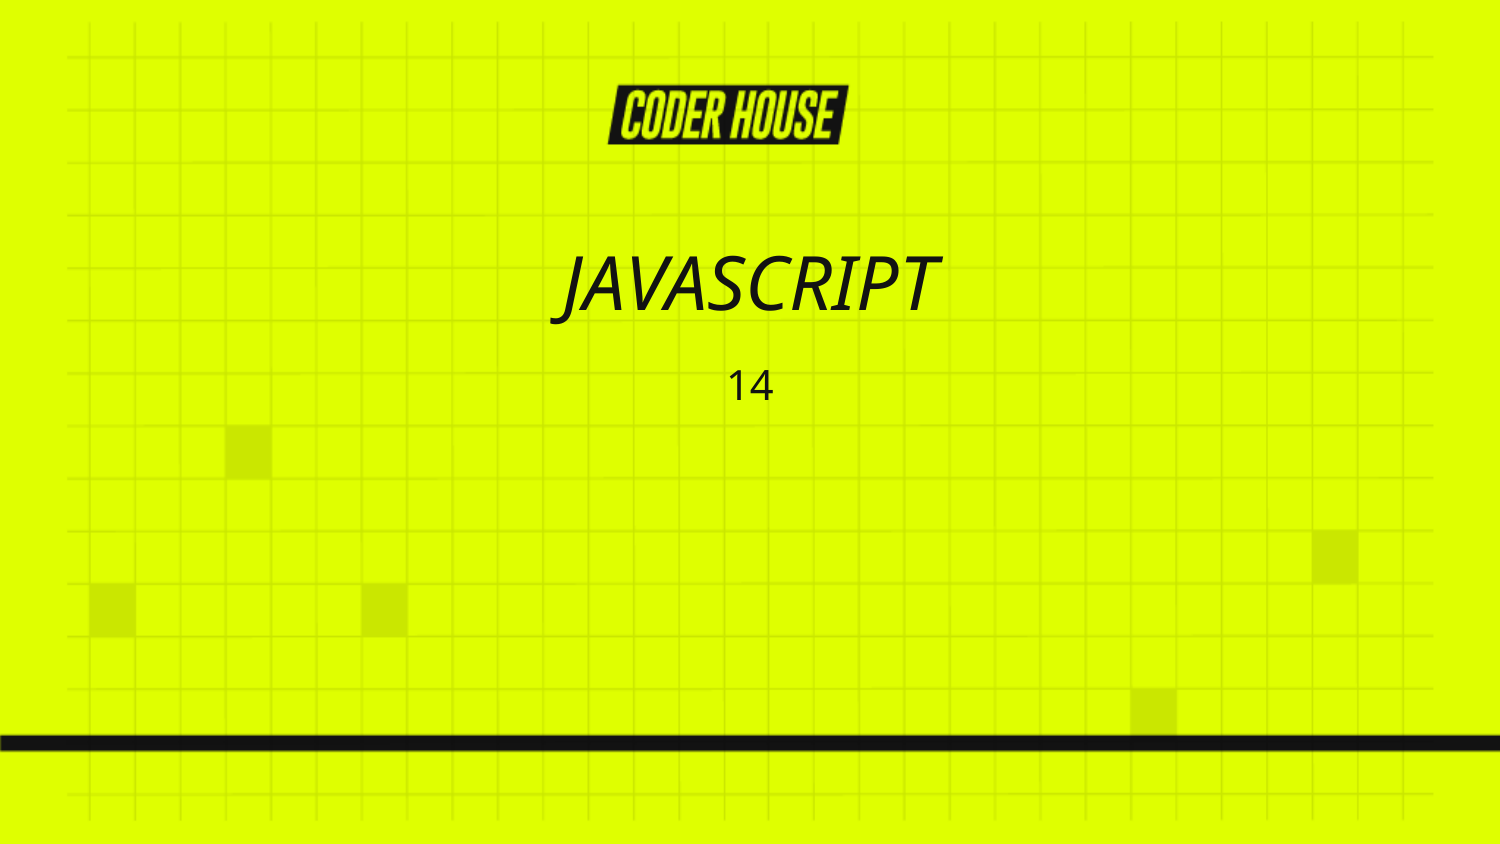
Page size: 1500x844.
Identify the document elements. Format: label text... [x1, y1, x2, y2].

text_box 14 [366, 370, 1134, 449]
picture [0, 0, 1500, 844]
text_box JAVASCRIPT [336, 220, 1163, 325]
text_box [115, 718, 400, 797]
